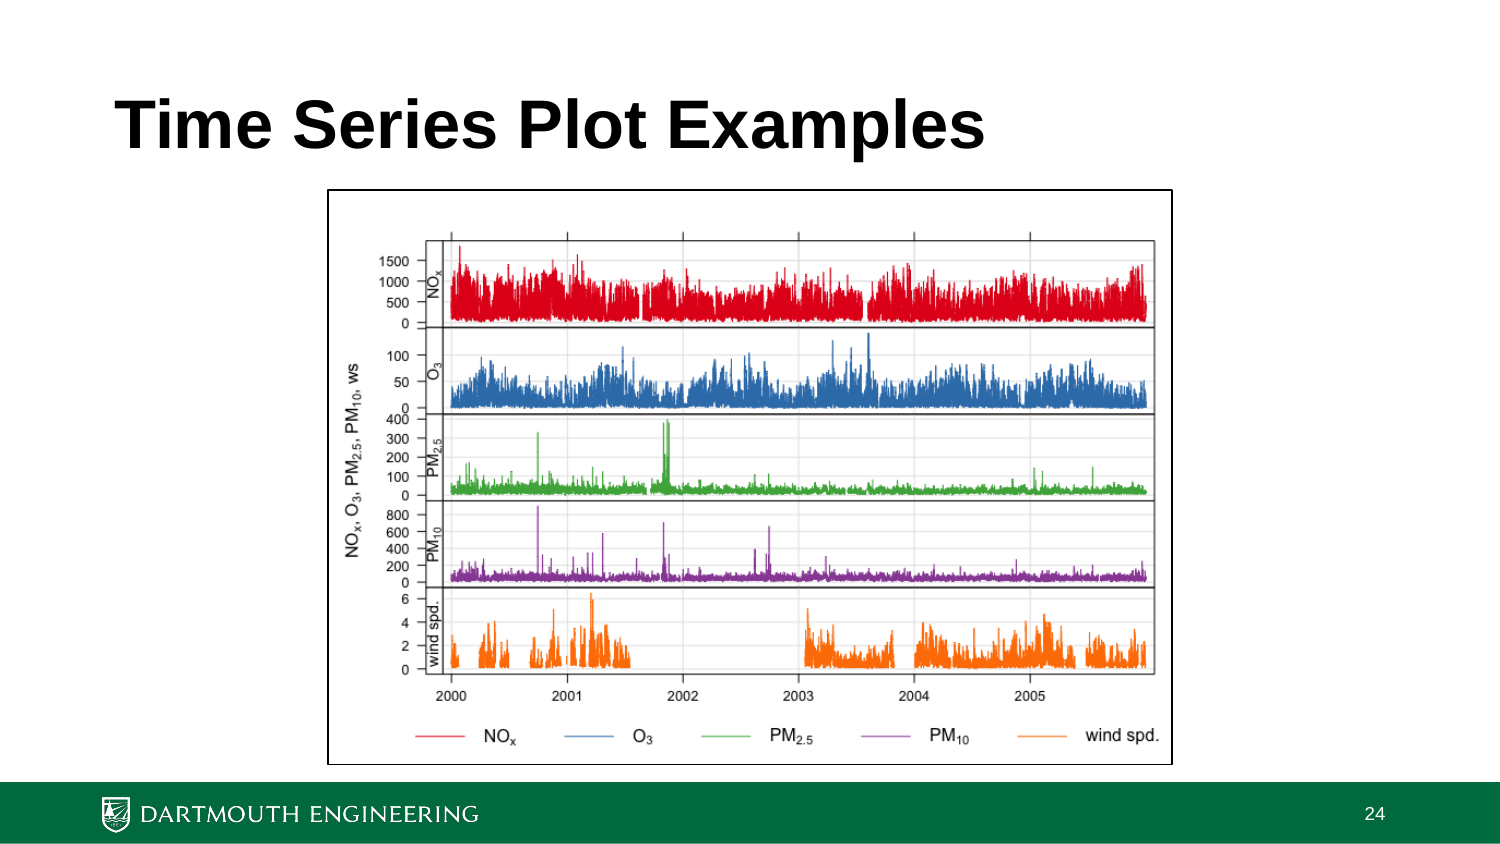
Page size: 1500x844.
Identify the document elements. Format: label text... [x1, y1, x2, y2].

slide_number ‹#› [1335, 790, 1397, 836]
picture [102, 797, 479, 833]
picture [328, 190, 1172, 764]
title Time Series Plot Examples [103, 44, 1397, 208]
